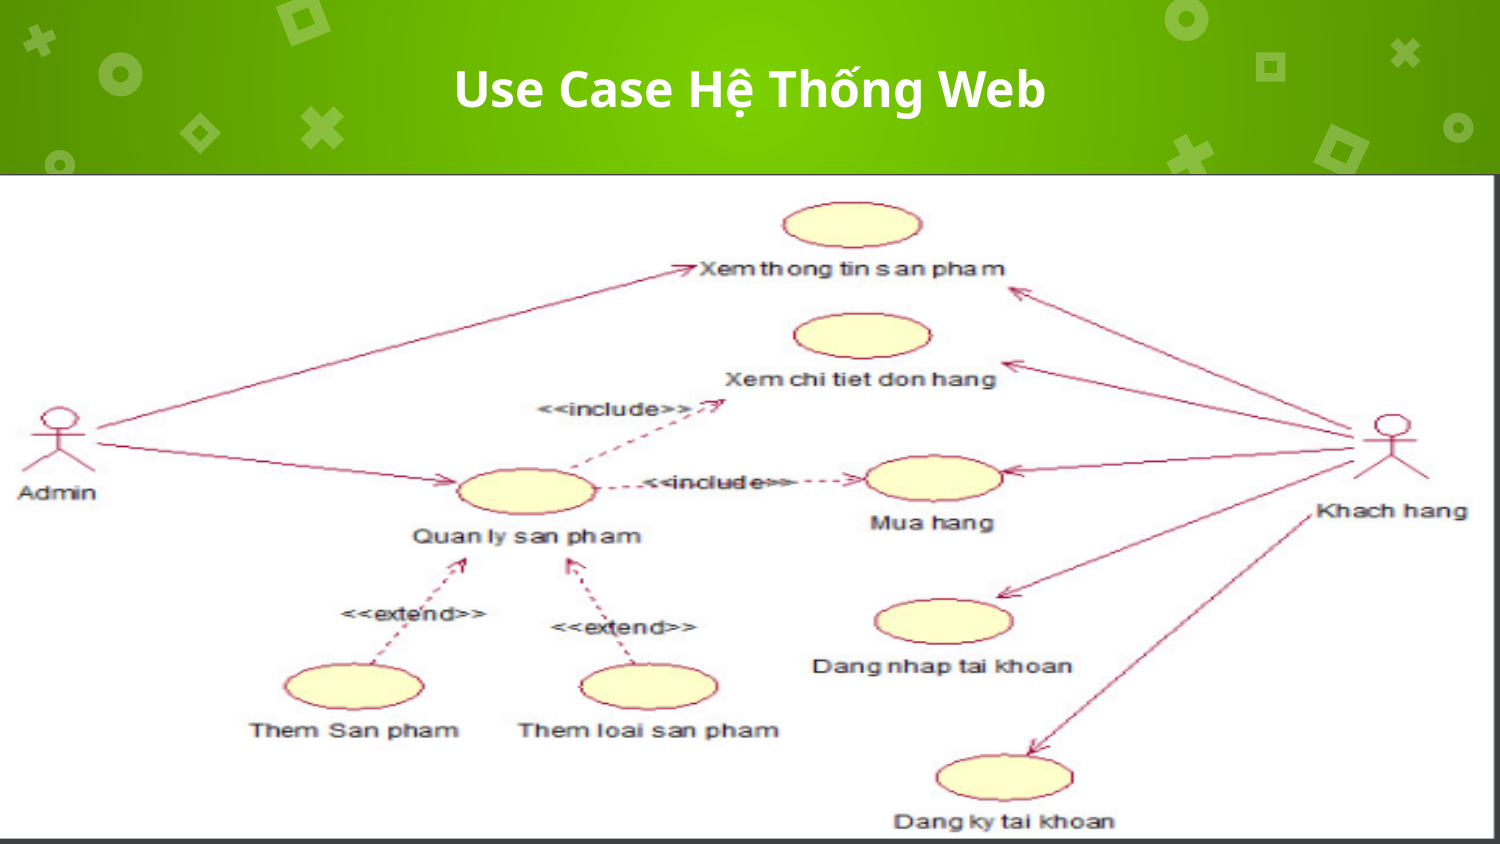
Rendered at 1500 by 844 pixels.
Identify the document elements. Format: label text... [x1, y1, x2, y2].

picture [0, 174, 1500, 844]
title Use Case Hệ Thống Web [75, 0, 1425, 172]
